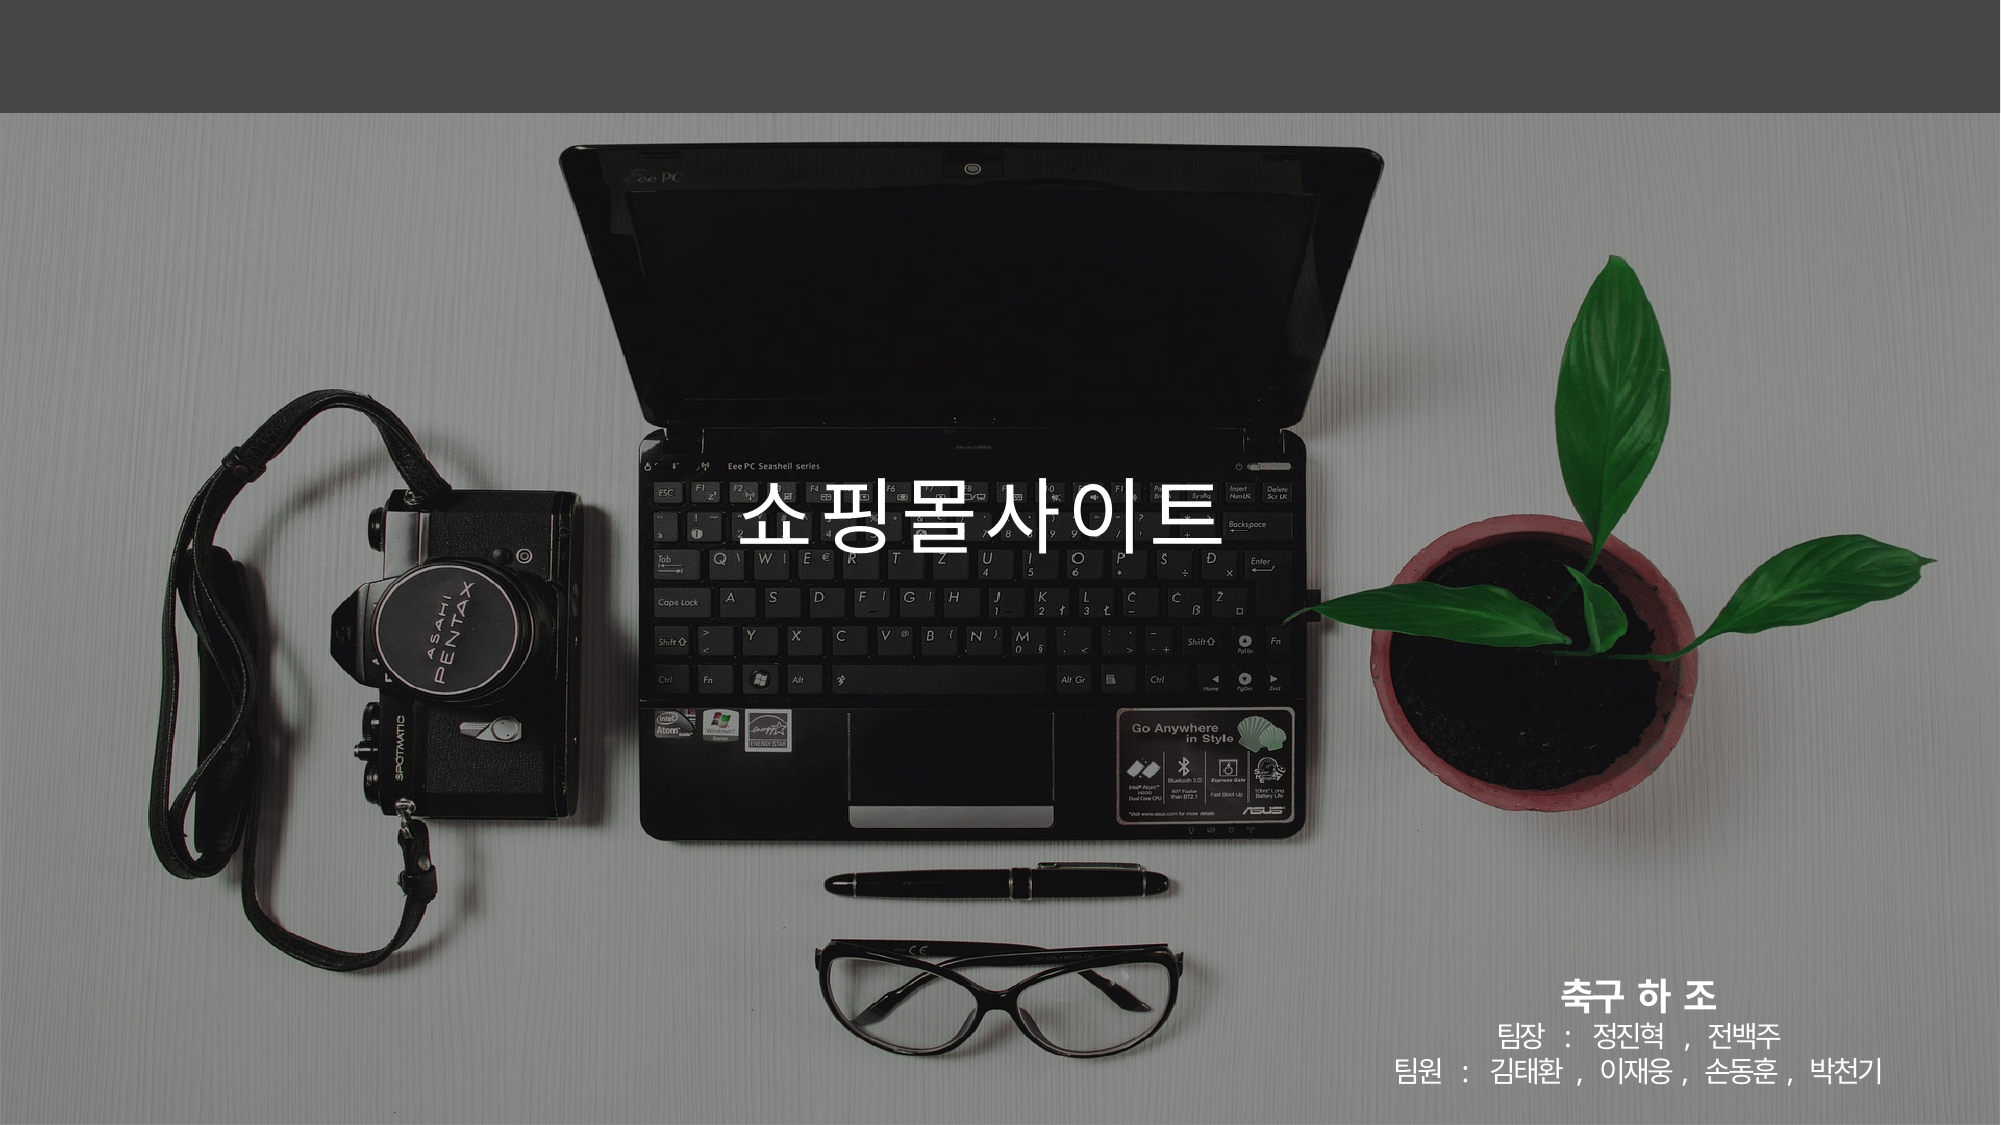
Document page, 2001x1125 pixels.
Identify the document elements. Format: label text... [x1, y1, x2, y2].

text_box 쇼핑몰사이트 [721, 457, 1242, 572]
picture [1, 113, 1999, 1124]
text_box 축구 하 조 팀장 : 정진혁 , 전백주 팀원 : 김태환 , 이재웅, 손동훈, 박천기 [1287, 965, 1992, 1096]
